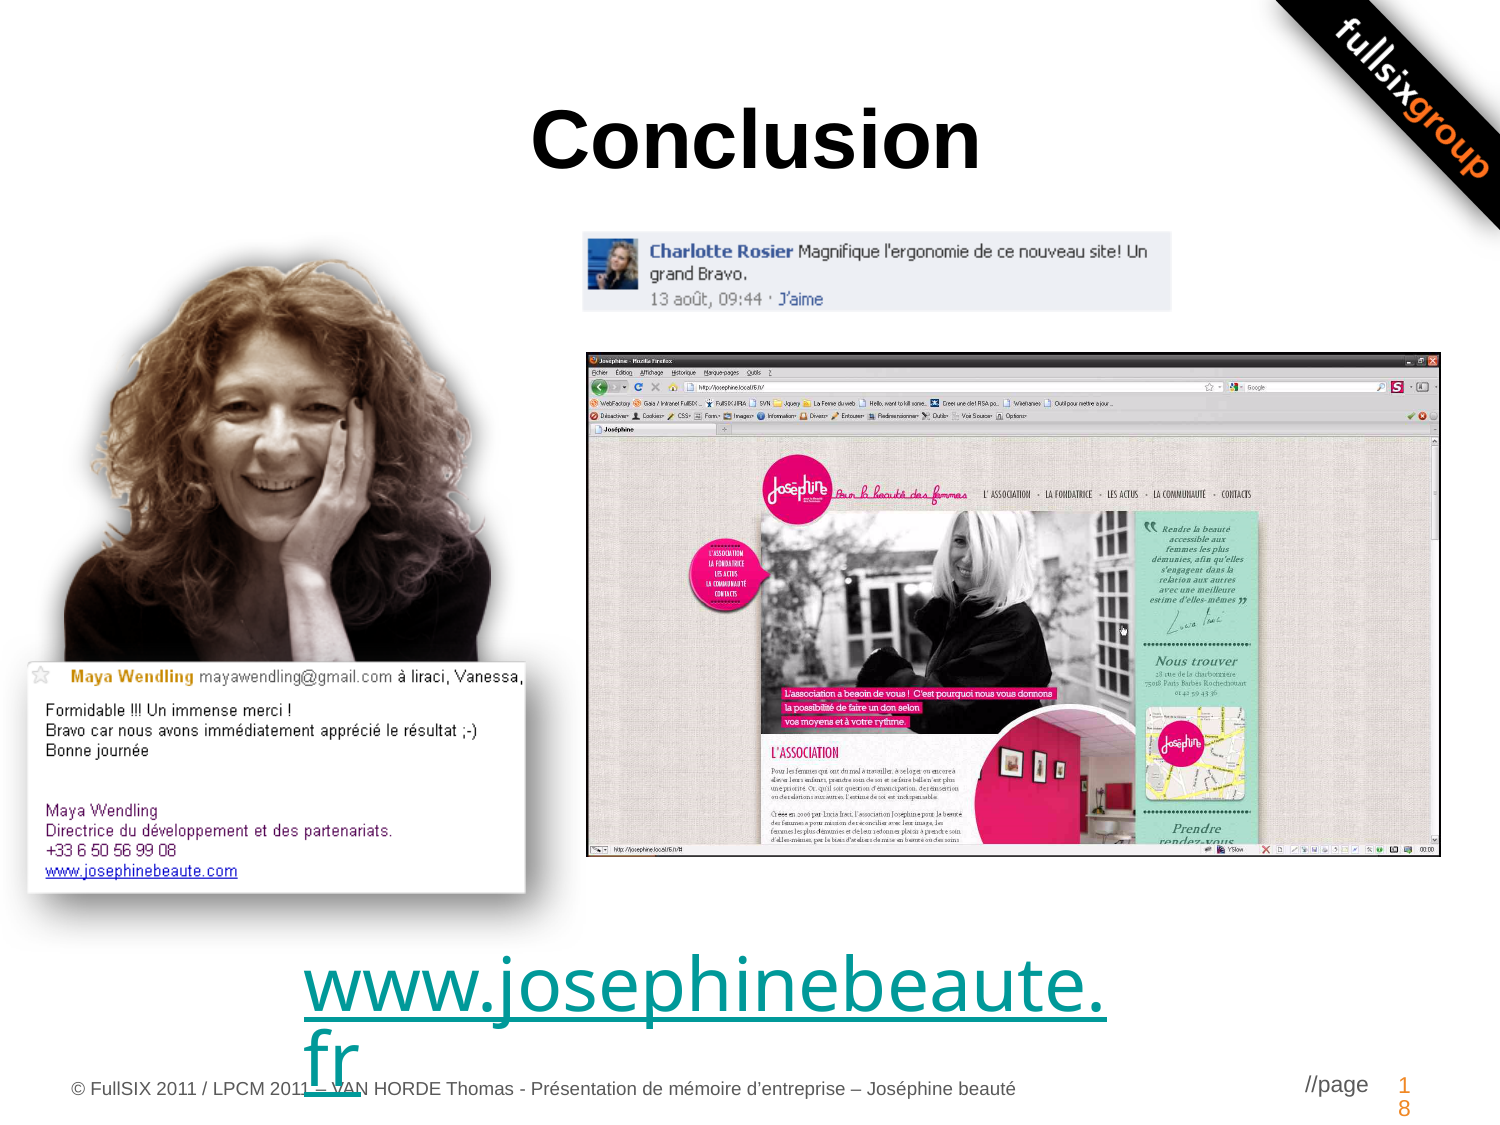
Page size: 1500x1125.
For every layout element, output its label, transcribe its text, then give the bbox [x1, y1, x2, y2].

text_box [585, 351, 1442, 858]
picture [582, 231, 1173, 312]
slide_number 18 [1382, 1065, 1424, 1105]
picture [27, 255, 526, 894]
title Conclusion [301, 78, 1213, 218]
text_box www.josephinebeaute.fr [289, 928, 1140, 1046]
picture [1275, 0, 1500, 237]
